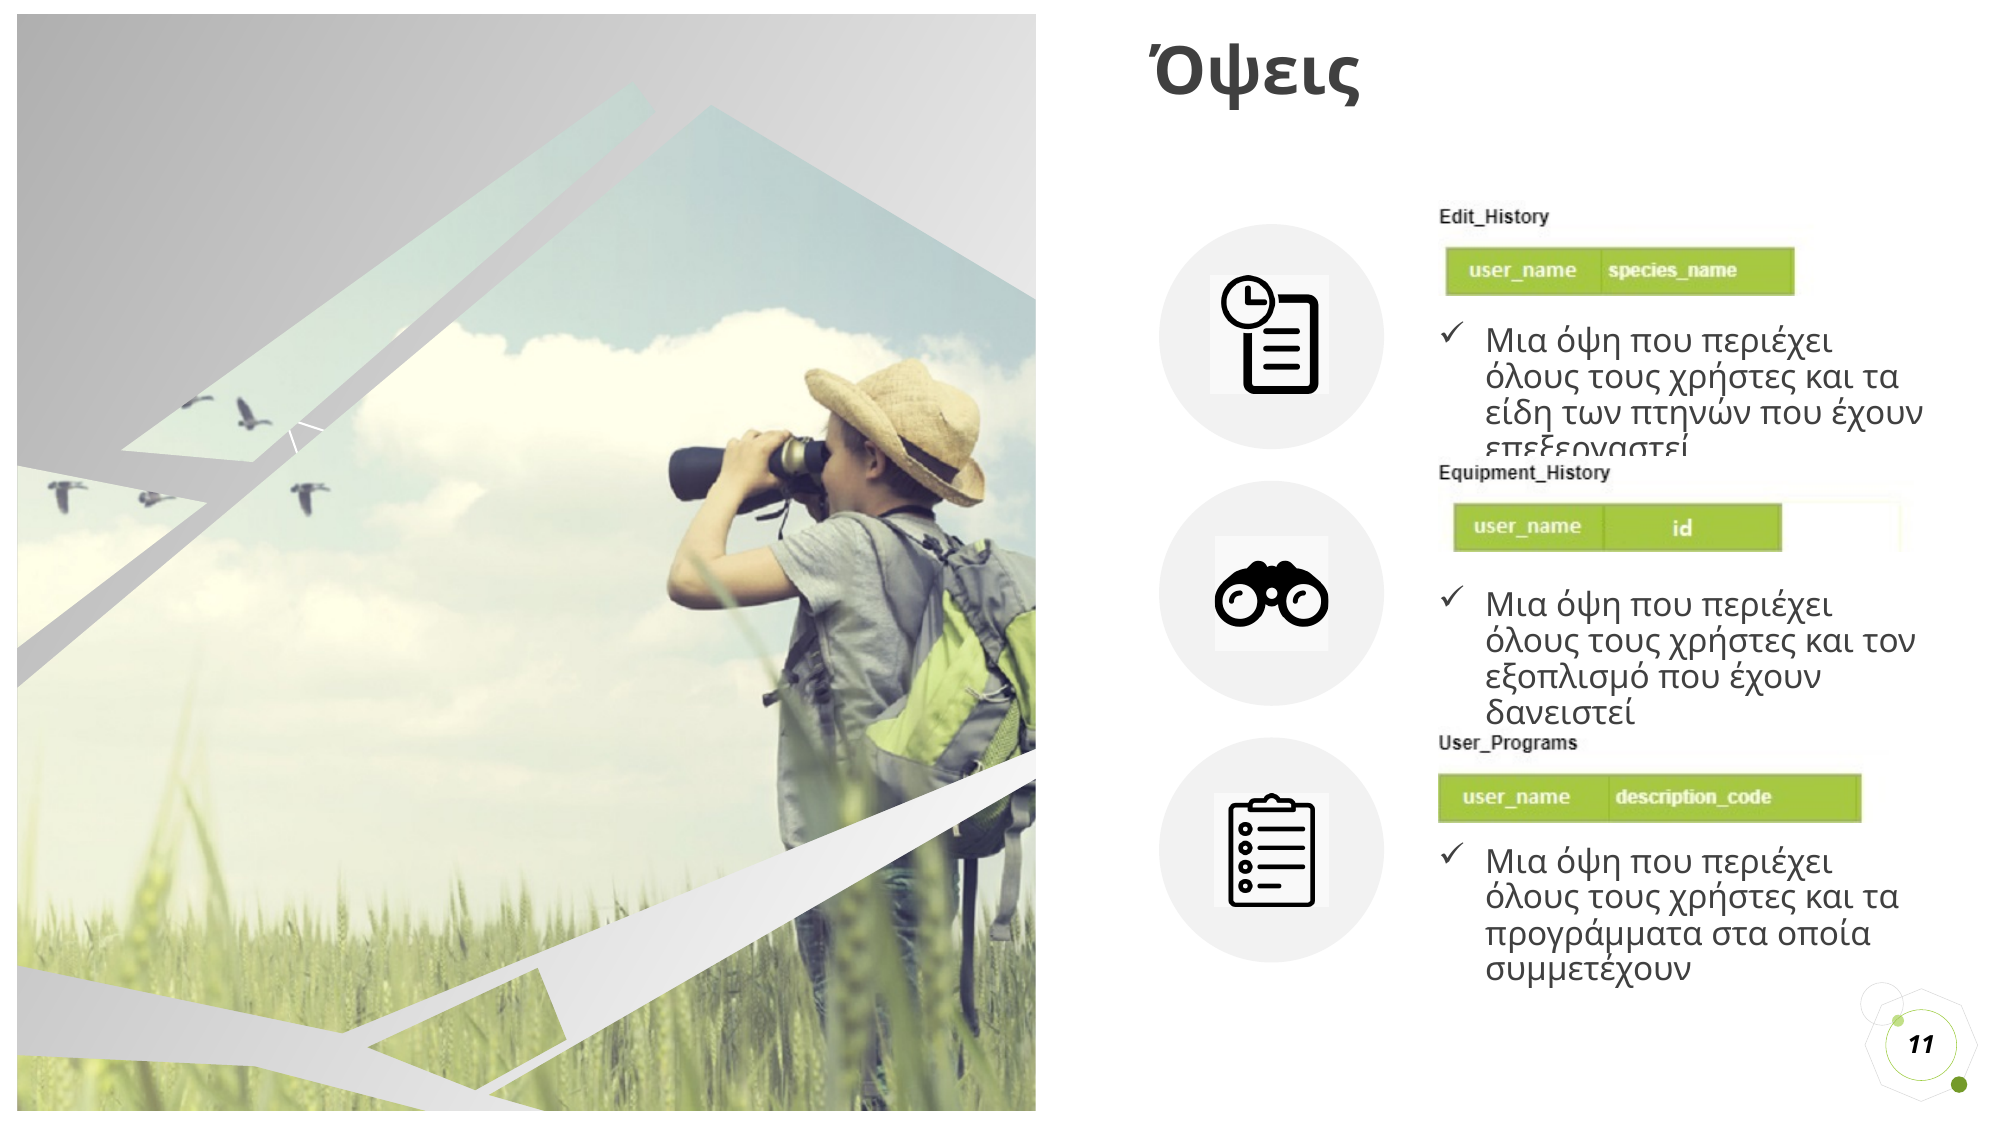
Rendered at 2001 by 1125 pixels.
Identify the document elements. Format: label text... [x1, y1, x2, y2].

slide_number 11 [1885, 1009, 1957, 1081]
title Όψεις [1149, 37, 1922, 109]
picture [1438, 726, 1901, 823]
list Μια όψη που περιέχει όλους τους χρήστες και τα είδη των πτηνών που έχουν επεξεργαστεί [1438, 323, 1931, 443]
picture [1210, 275, 1329, 394]
list Μια όψη που περιέχει όλους τους χρήστες και τον εξοπλισμό που έχουν δανειστεί [1438, 587, 1931, 706]
picture [17, 81, 1036, 1111]
picture [1438, 456, 1917, 553]
list Μια όψη που περιέχει όλους τους χρήστες και τα προγράμματα στα οποία συμμετέχουν [1438, 844, 1931, 963]
picture [1438, 200, 1831, 296]
picture [1214, 536, 1329, 651]
picture [1214, 793, 1329, 907]
